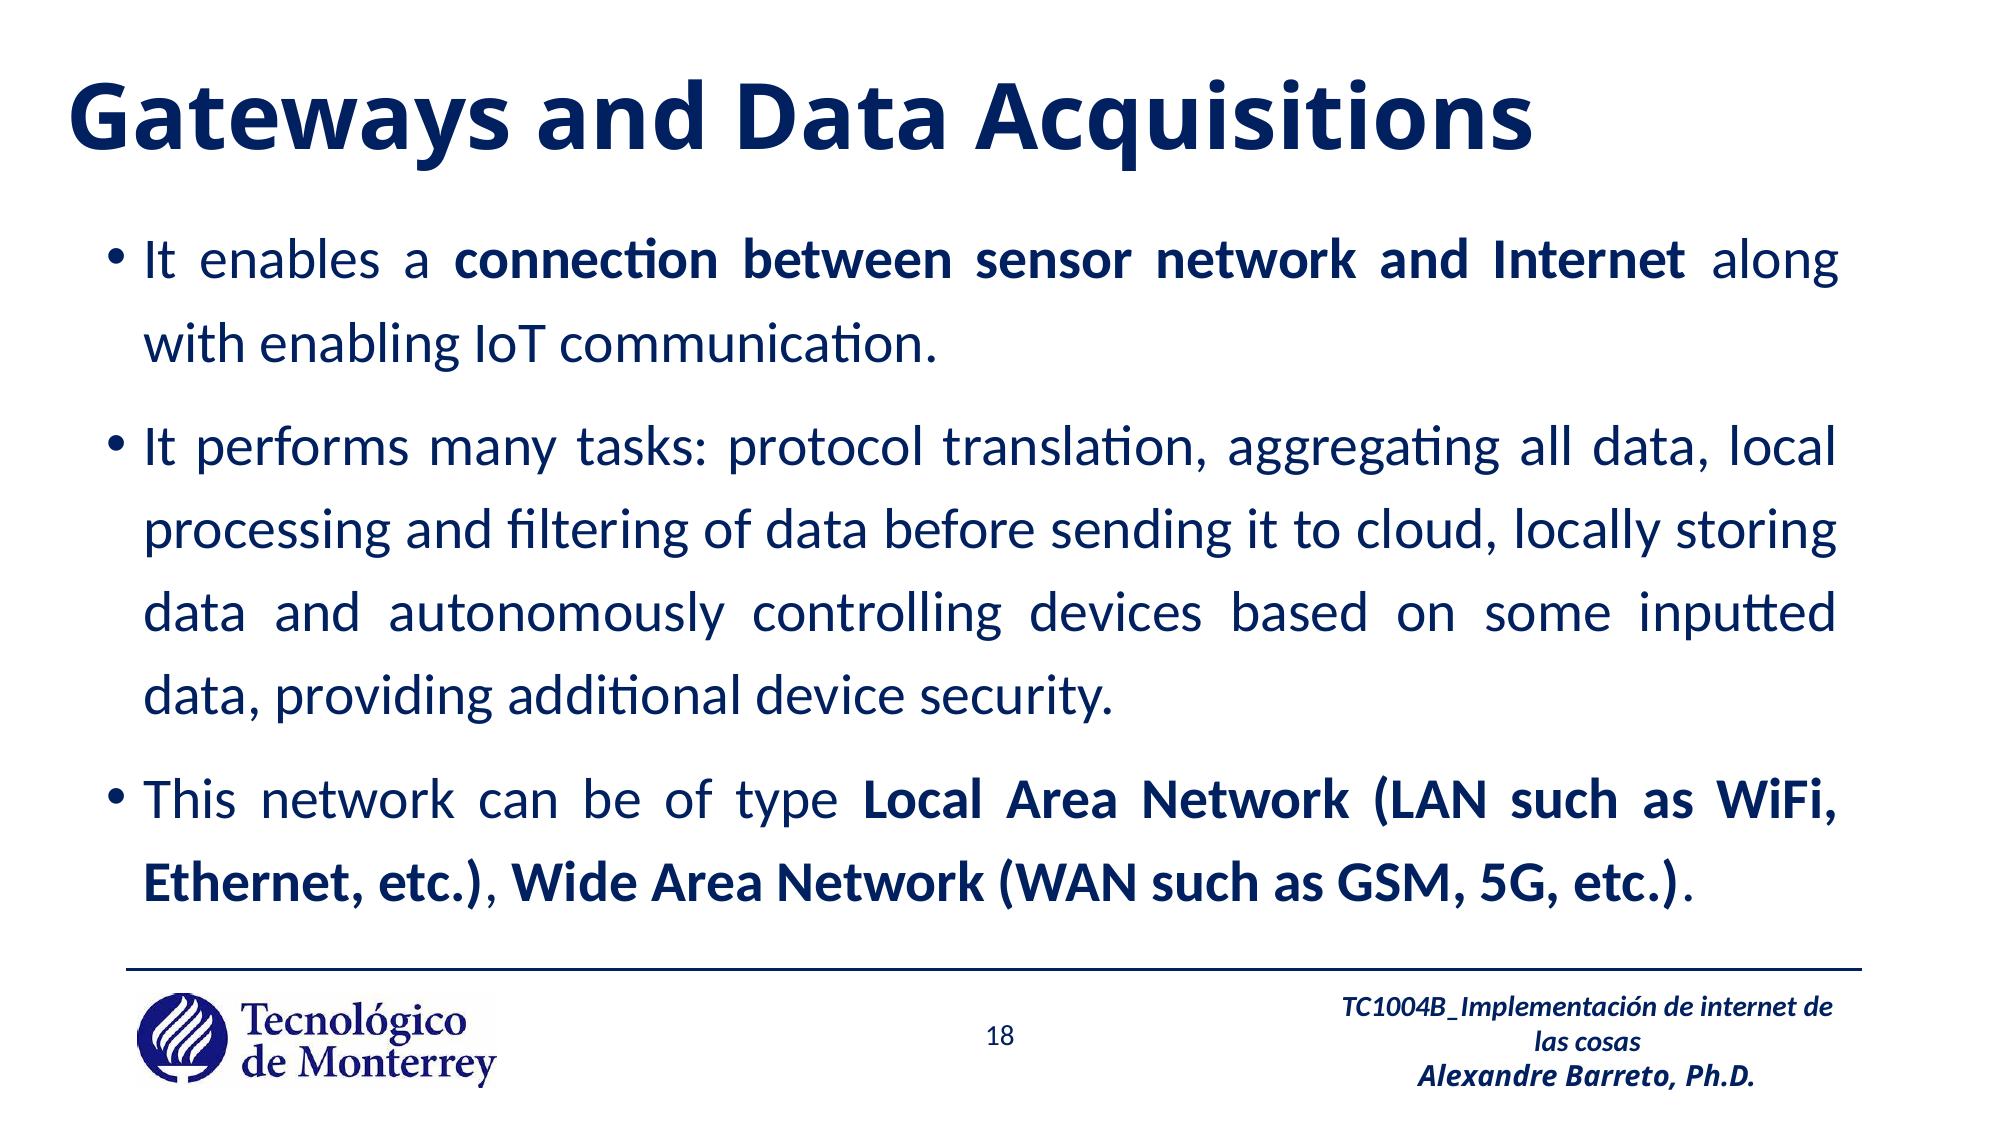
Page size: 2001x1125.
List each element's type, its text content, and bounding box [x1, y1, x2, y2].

picture [137, 993, 497, 1088]
list It enables a connection between sensor network and Internet along with enabling IoT communication. It performs many tasks: protocol translation, aggregating all data, local processing and filtering of data before sending it to cloud, locally storing data and autonomously controlling devices based on some inputted data, providing additional device security. This network can be of type Local Area Network (LAN such as WiFi, Ethernet, etc.), Wide Area Network (WAN such as GSM, 5G, etc.). [90, 200, 1856, 925]
title Gateways and Data Acquisitions [51, 11, 1777, 229]
